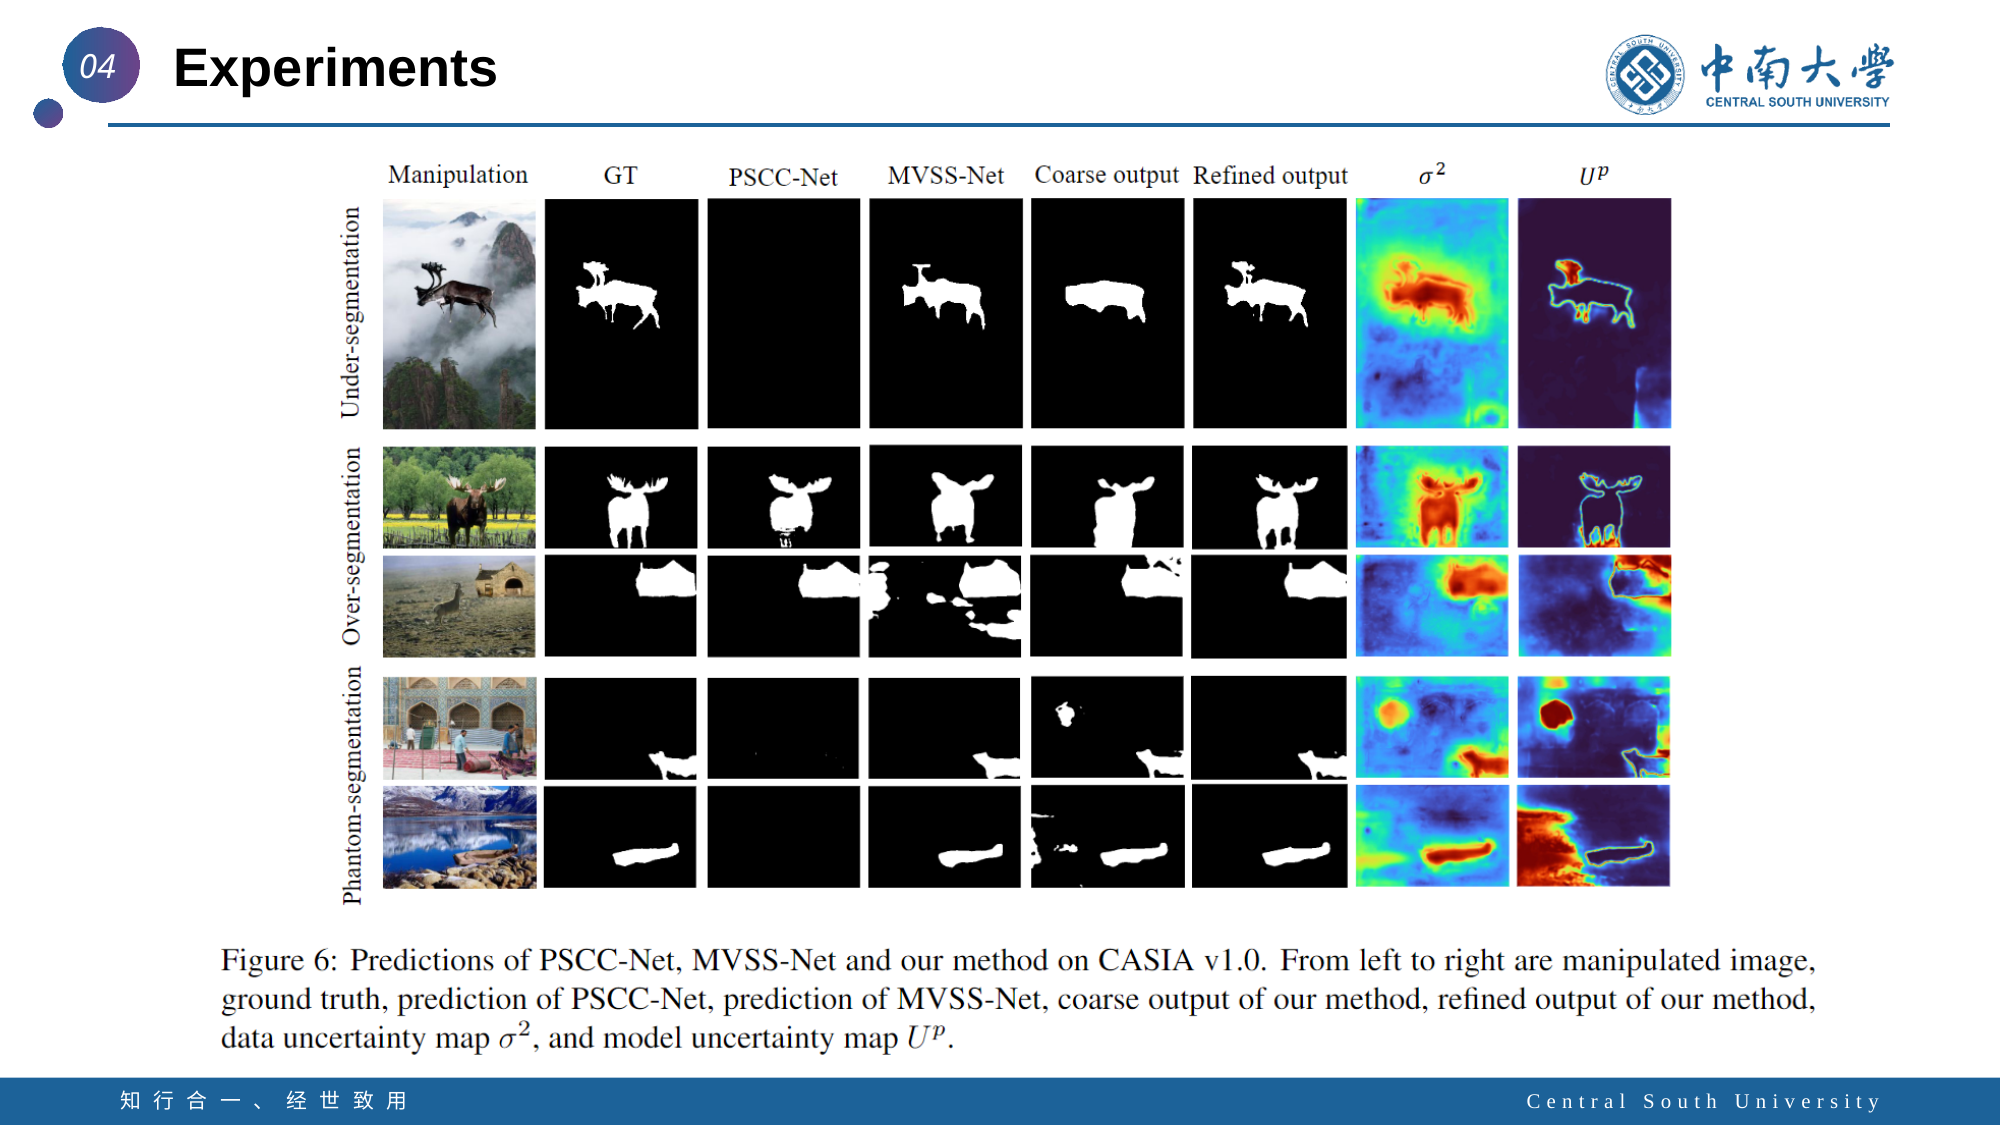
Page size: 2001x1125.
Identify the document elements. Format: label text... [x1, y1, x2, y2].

picture [211, 140, 1824, 1064]
text_box [158, 0, 1050, 118]
text_box 知行合一、经世致用 [105, 1080, 423, 1120]
text_box Central South University [1511, 1080, 1894, 1120]
text_box [0, 1077, 2000, 1125]
picture [1595, 28, 1907, 121]
text_box Experiments [173, 22, 1065, 106]
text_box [33, 26, 153, 128]
